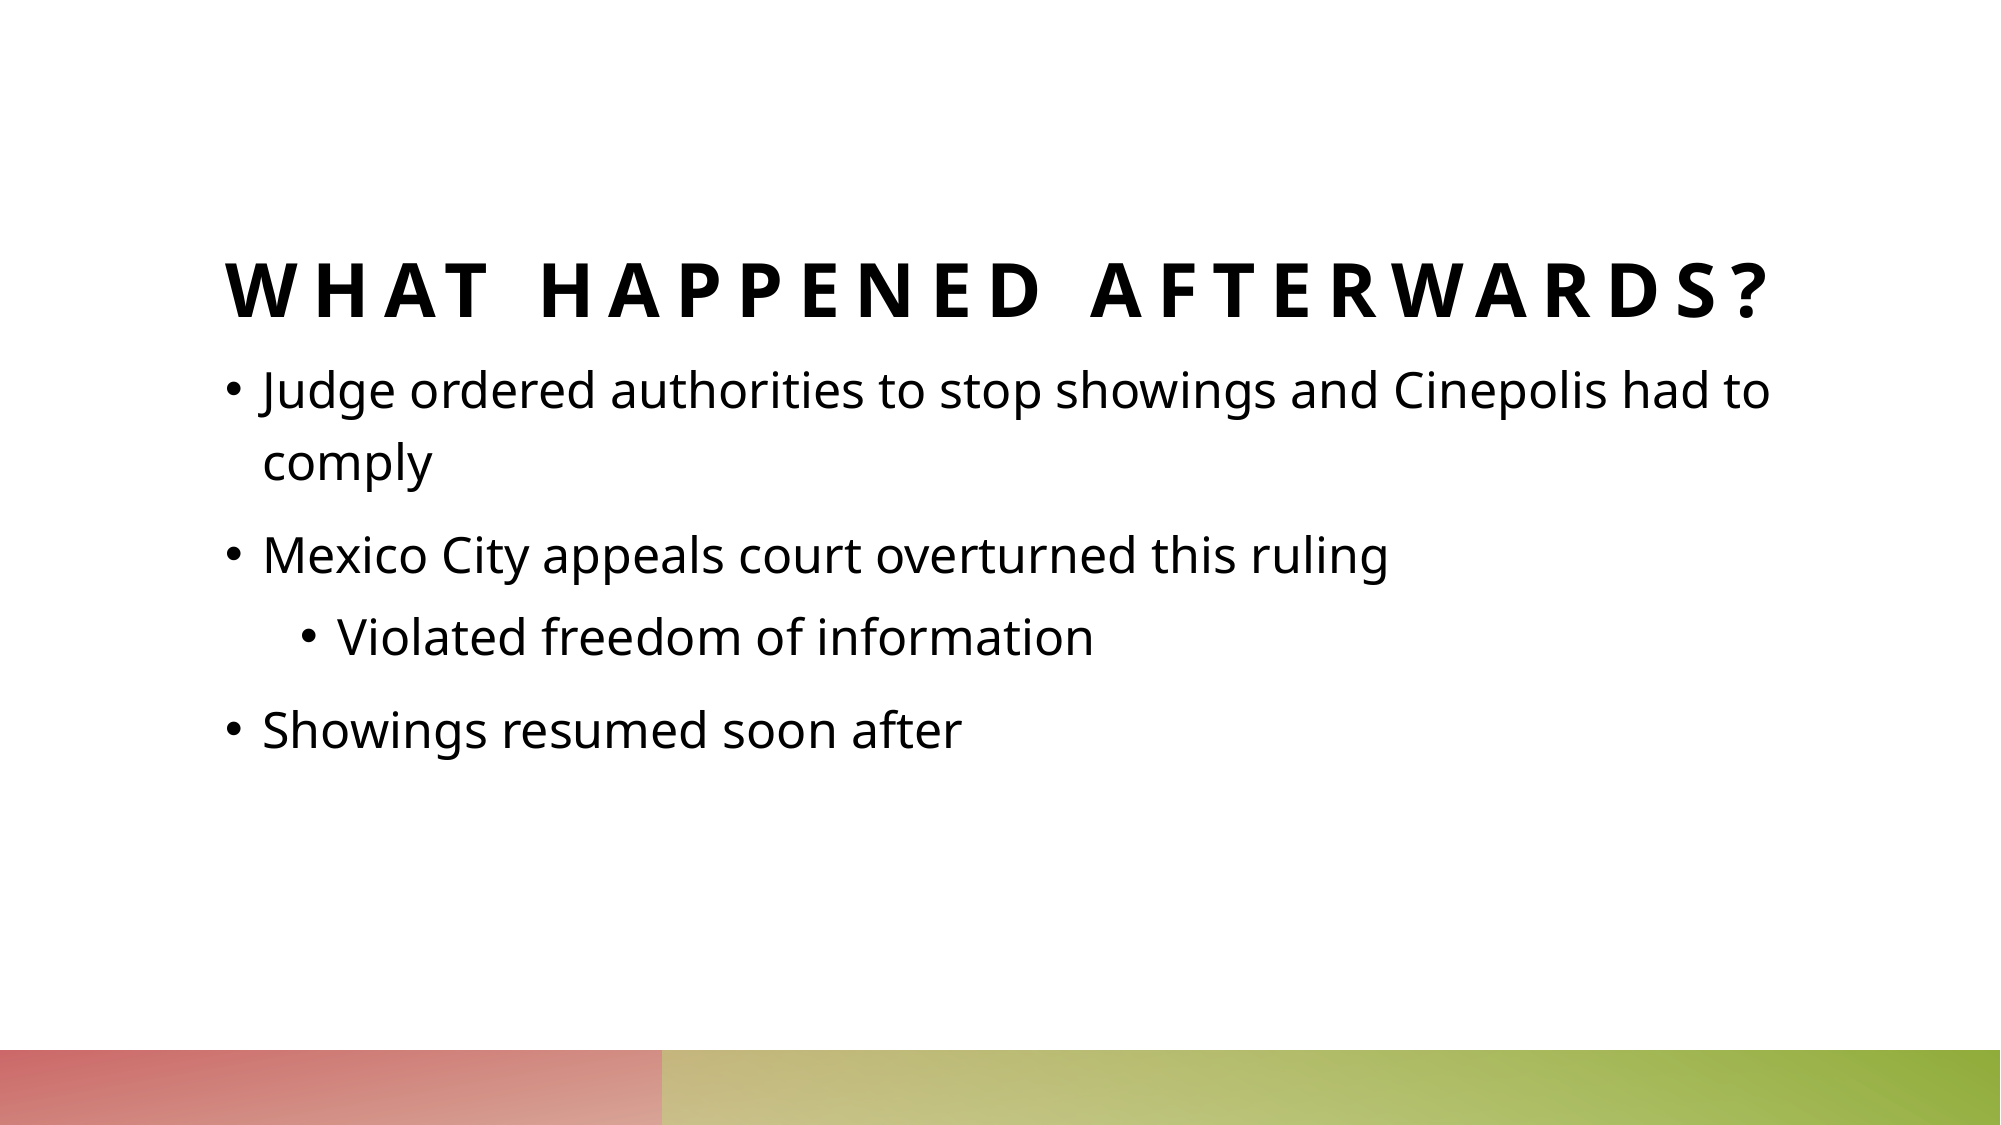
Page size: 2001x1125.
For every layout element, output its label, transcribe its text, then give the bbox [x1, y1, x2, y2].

list Judge ordered authorities to stop showings and Cinepolis had to comply Mexico City appeals court overturned this ruling Violated freedom of information Showings resumed soon after [225, 346, 1905, 996]
title What happened afterwards? [225, 130, 1905, 333]
